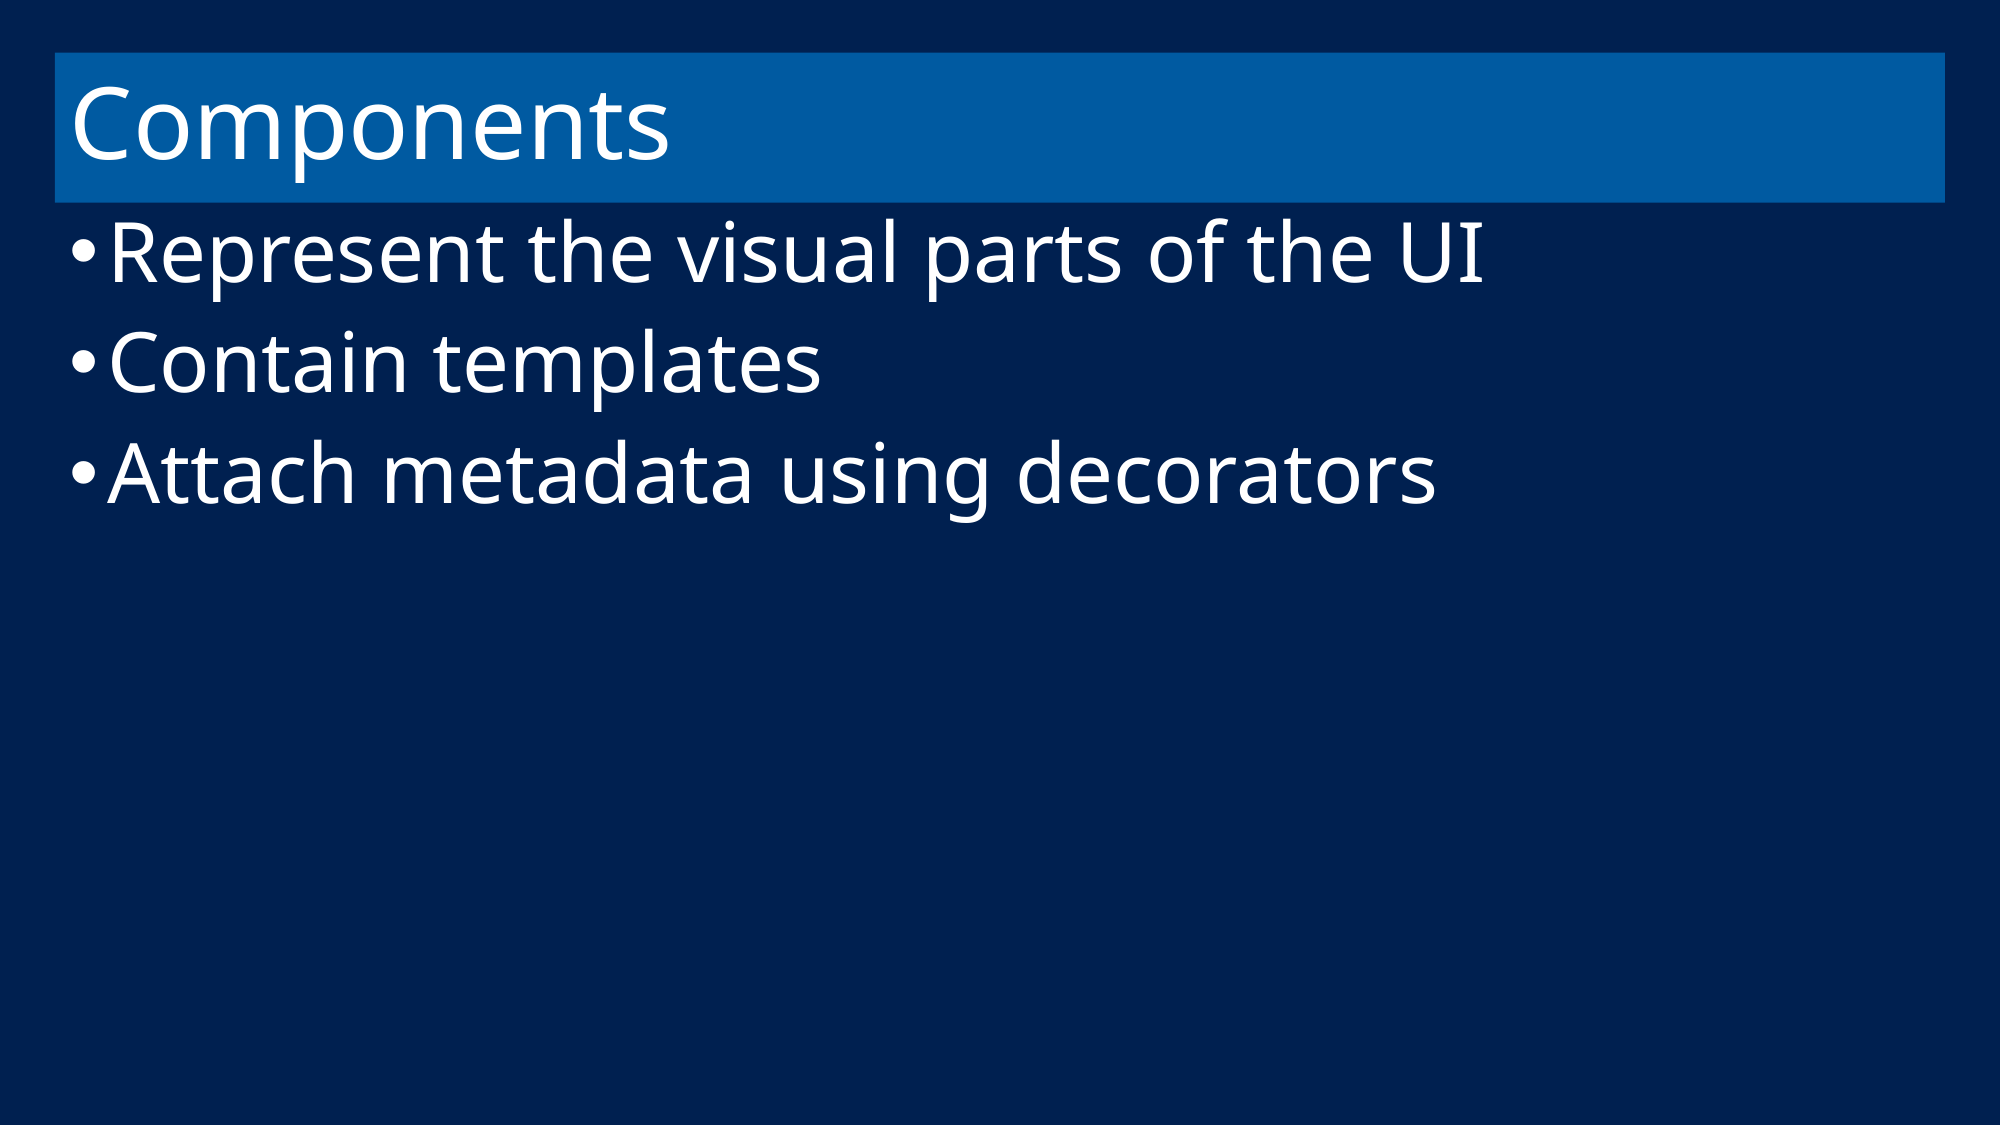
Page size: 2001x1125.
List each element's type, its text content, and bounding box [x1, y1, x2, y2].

list Represent the visual parts of the UI Contain templates Attach metadata using decorators [54, 203, 1945, 533]
title Components [54, 52, 1945, 203]
